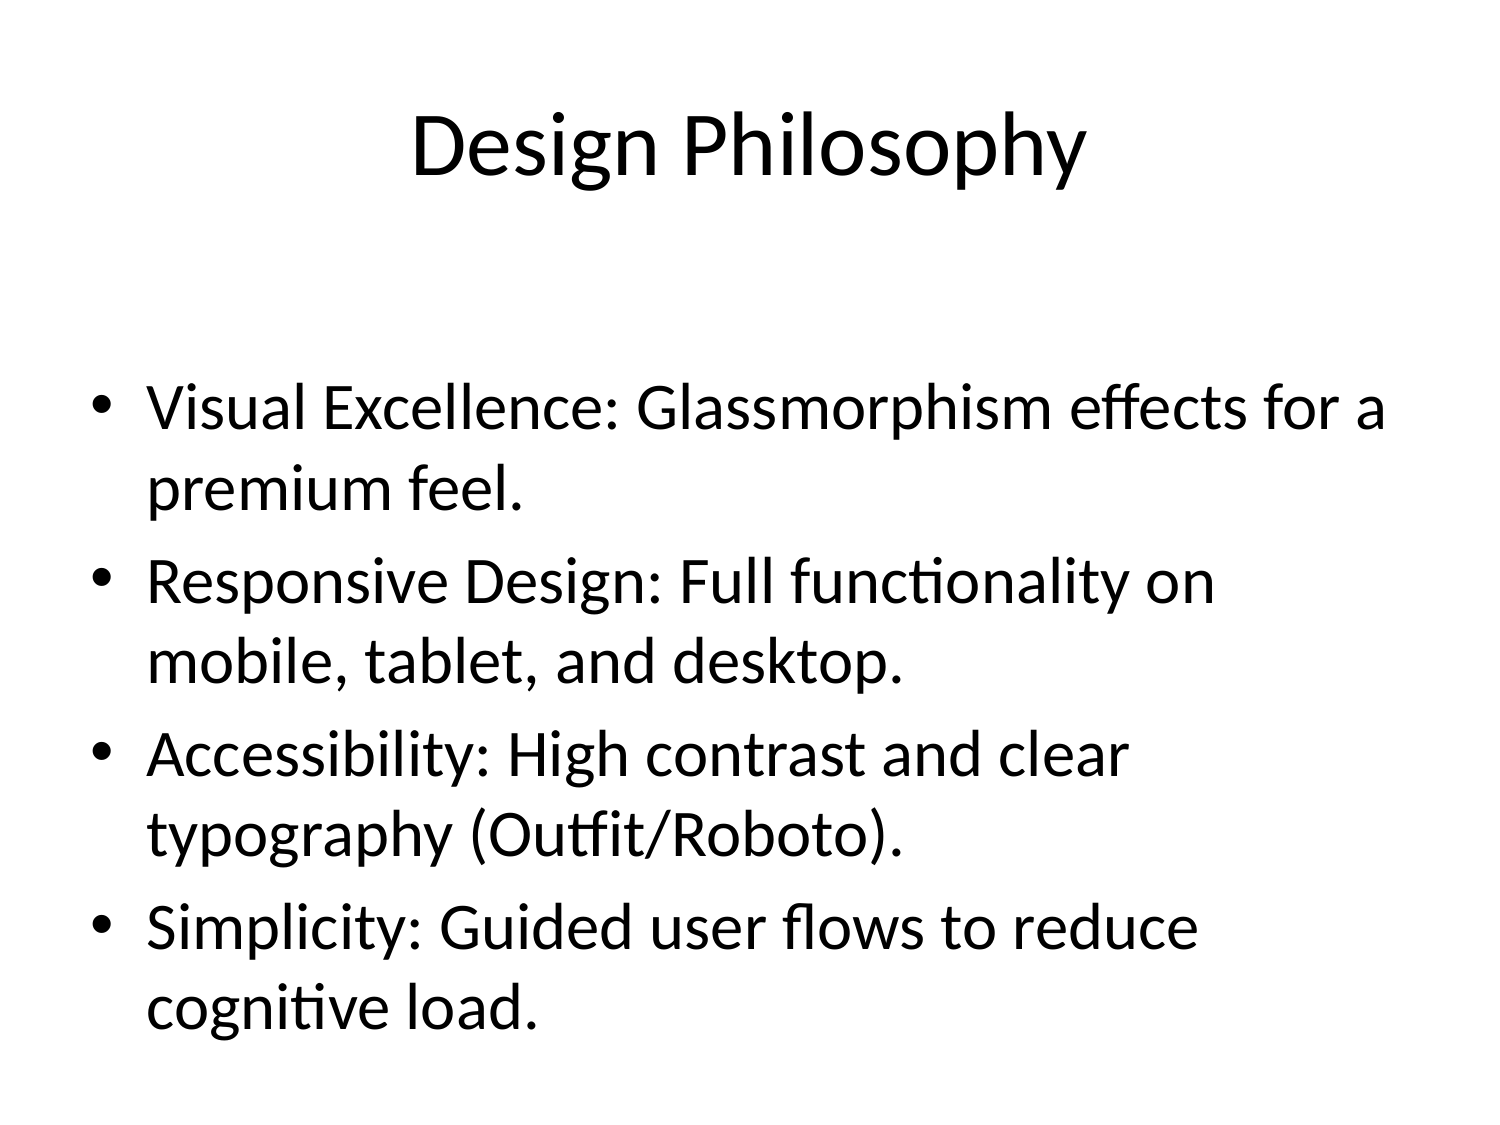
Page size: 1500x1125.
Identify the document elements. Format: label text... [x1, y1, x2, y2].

list Visual Excellence: Glassmorphism effects for a premium feel. Responsive Design: Full functionality on mobile, tablet, and desktop. Accessibility: High contrast and clear typography (Outfit/Roboto). Simplicity: Guided user flows to reduce cognitive load. [75, 262, 1425, 1005]
title Design Philosophy [75, 45, 1425, 233]
